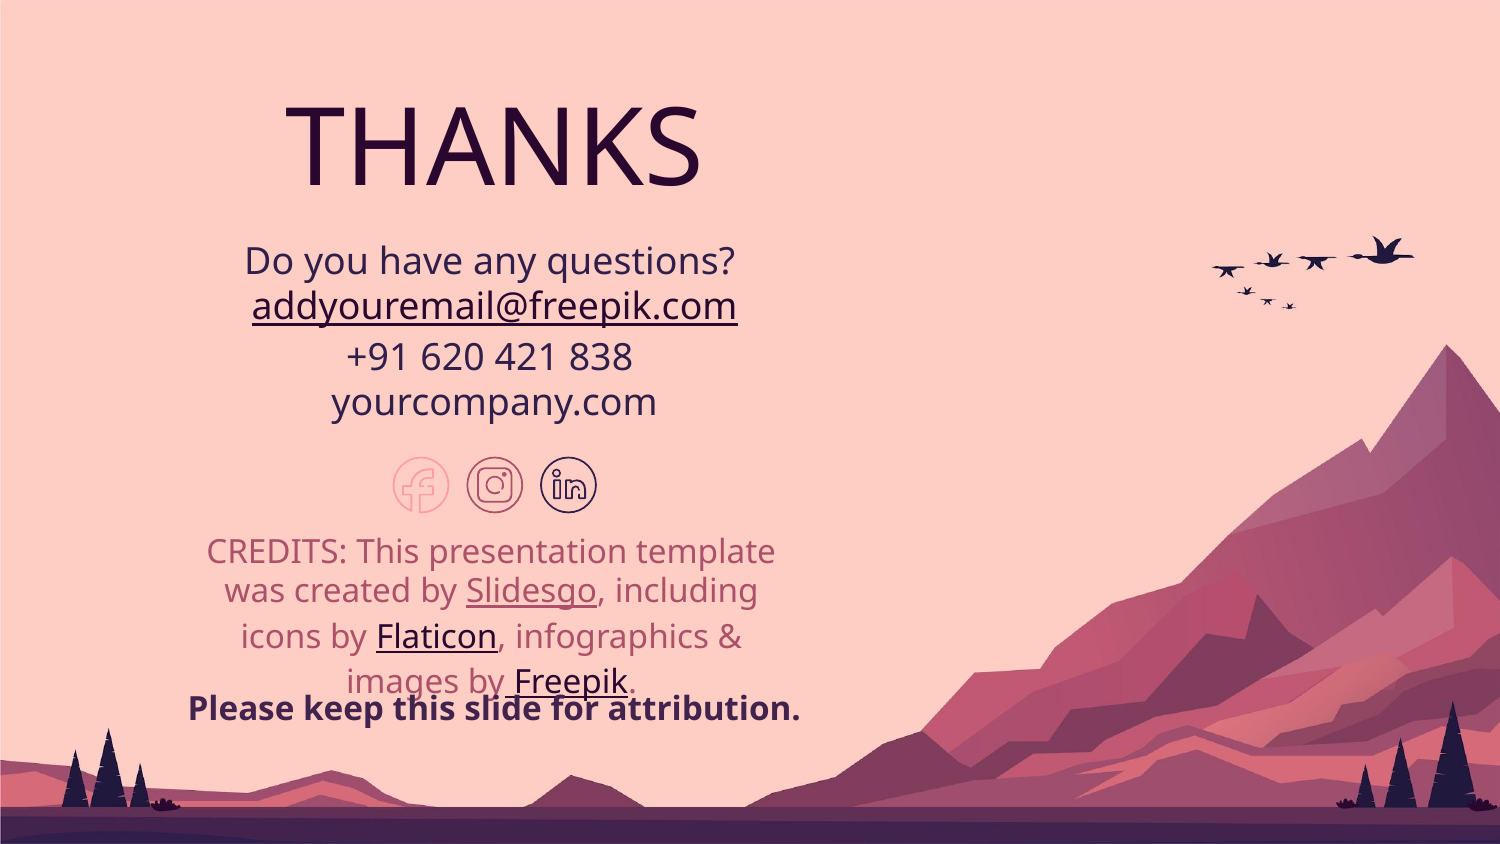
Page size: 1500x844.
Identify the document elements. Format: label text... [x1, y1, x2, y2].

subtitle Do you have any questions? addyouremail@freepik.com +91 620 421 838 yourcompany.com [118, 222, 872, 381]
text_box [392, 456, 598, 514]
title THANKS [118, 38, 872, 222]
picture [0, 0, 1500, 844]
text_box Please keep this slide for attribution. [118, 672, 872, 756]
